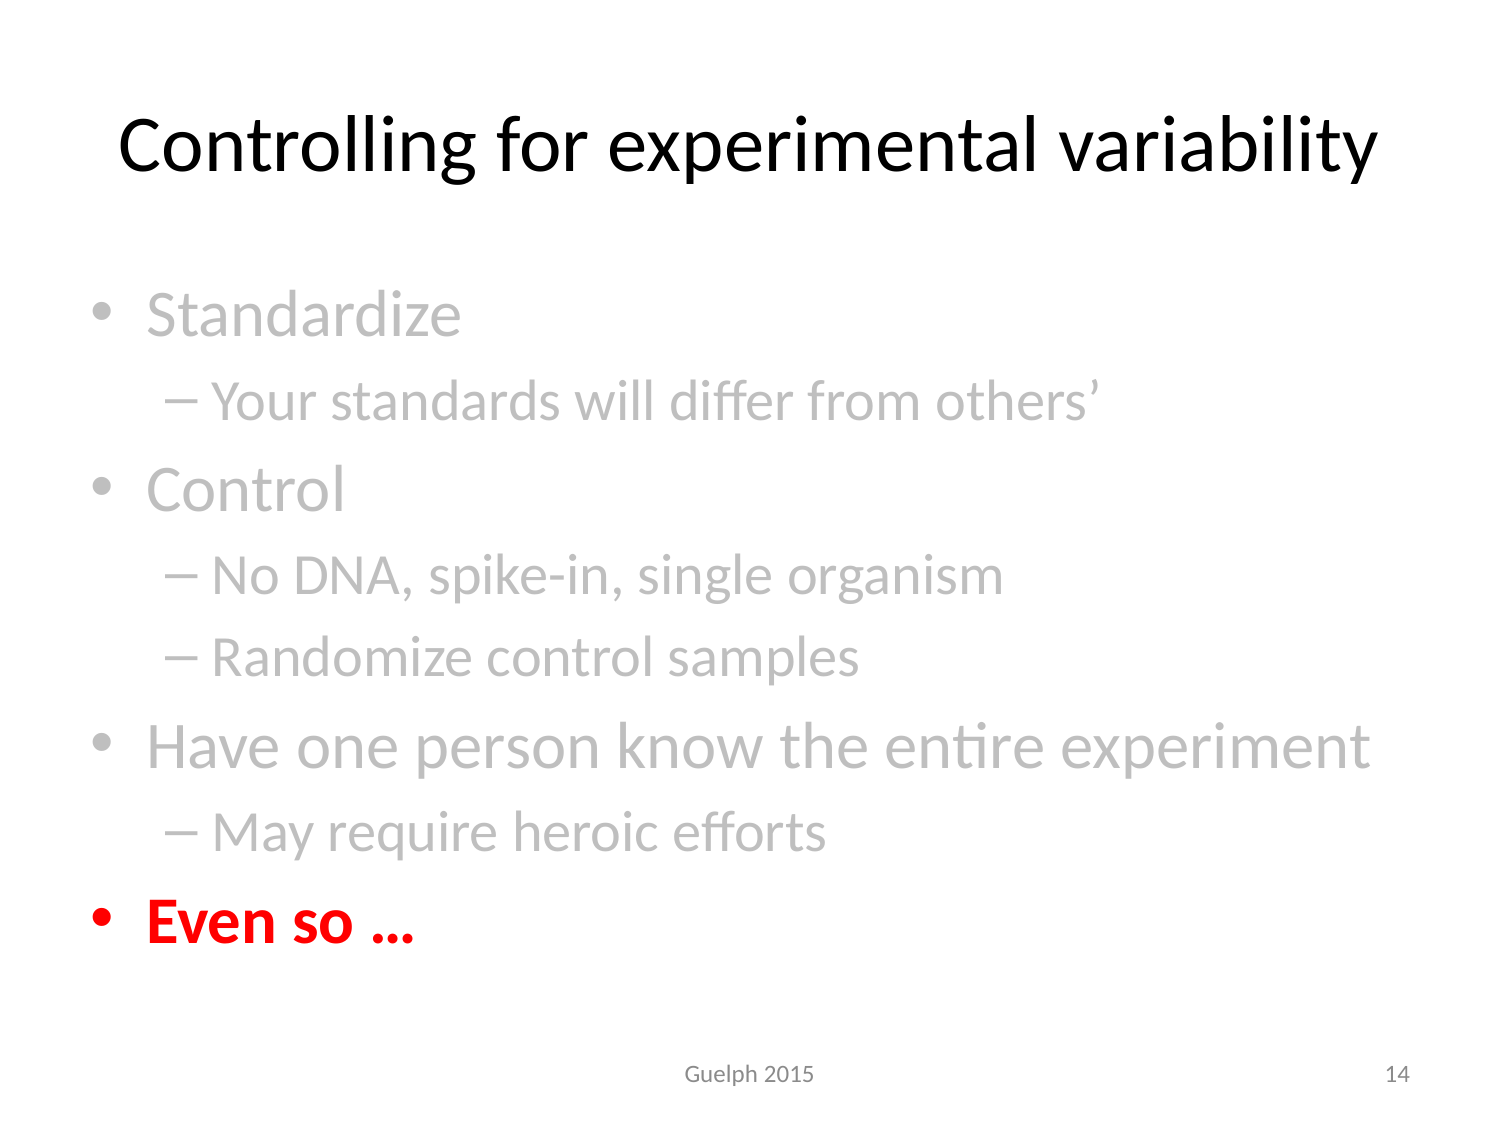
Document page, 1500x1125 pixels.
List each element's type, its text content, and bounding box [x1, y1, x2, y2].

list Standardize Your standards will differ from others’ Control No DNA, spike-in, single organism Randomize control samples Have one person know the entire experiment May require heroic efforts Even so … [75, 262, 1425, 1005]
slide_number 14 [1074, 1042, 1425, 1103]
title Controlling for experimental variability [75, 45, 1425, 233]
footer Guelph 2015 [512, 1042, 988, 1103]
